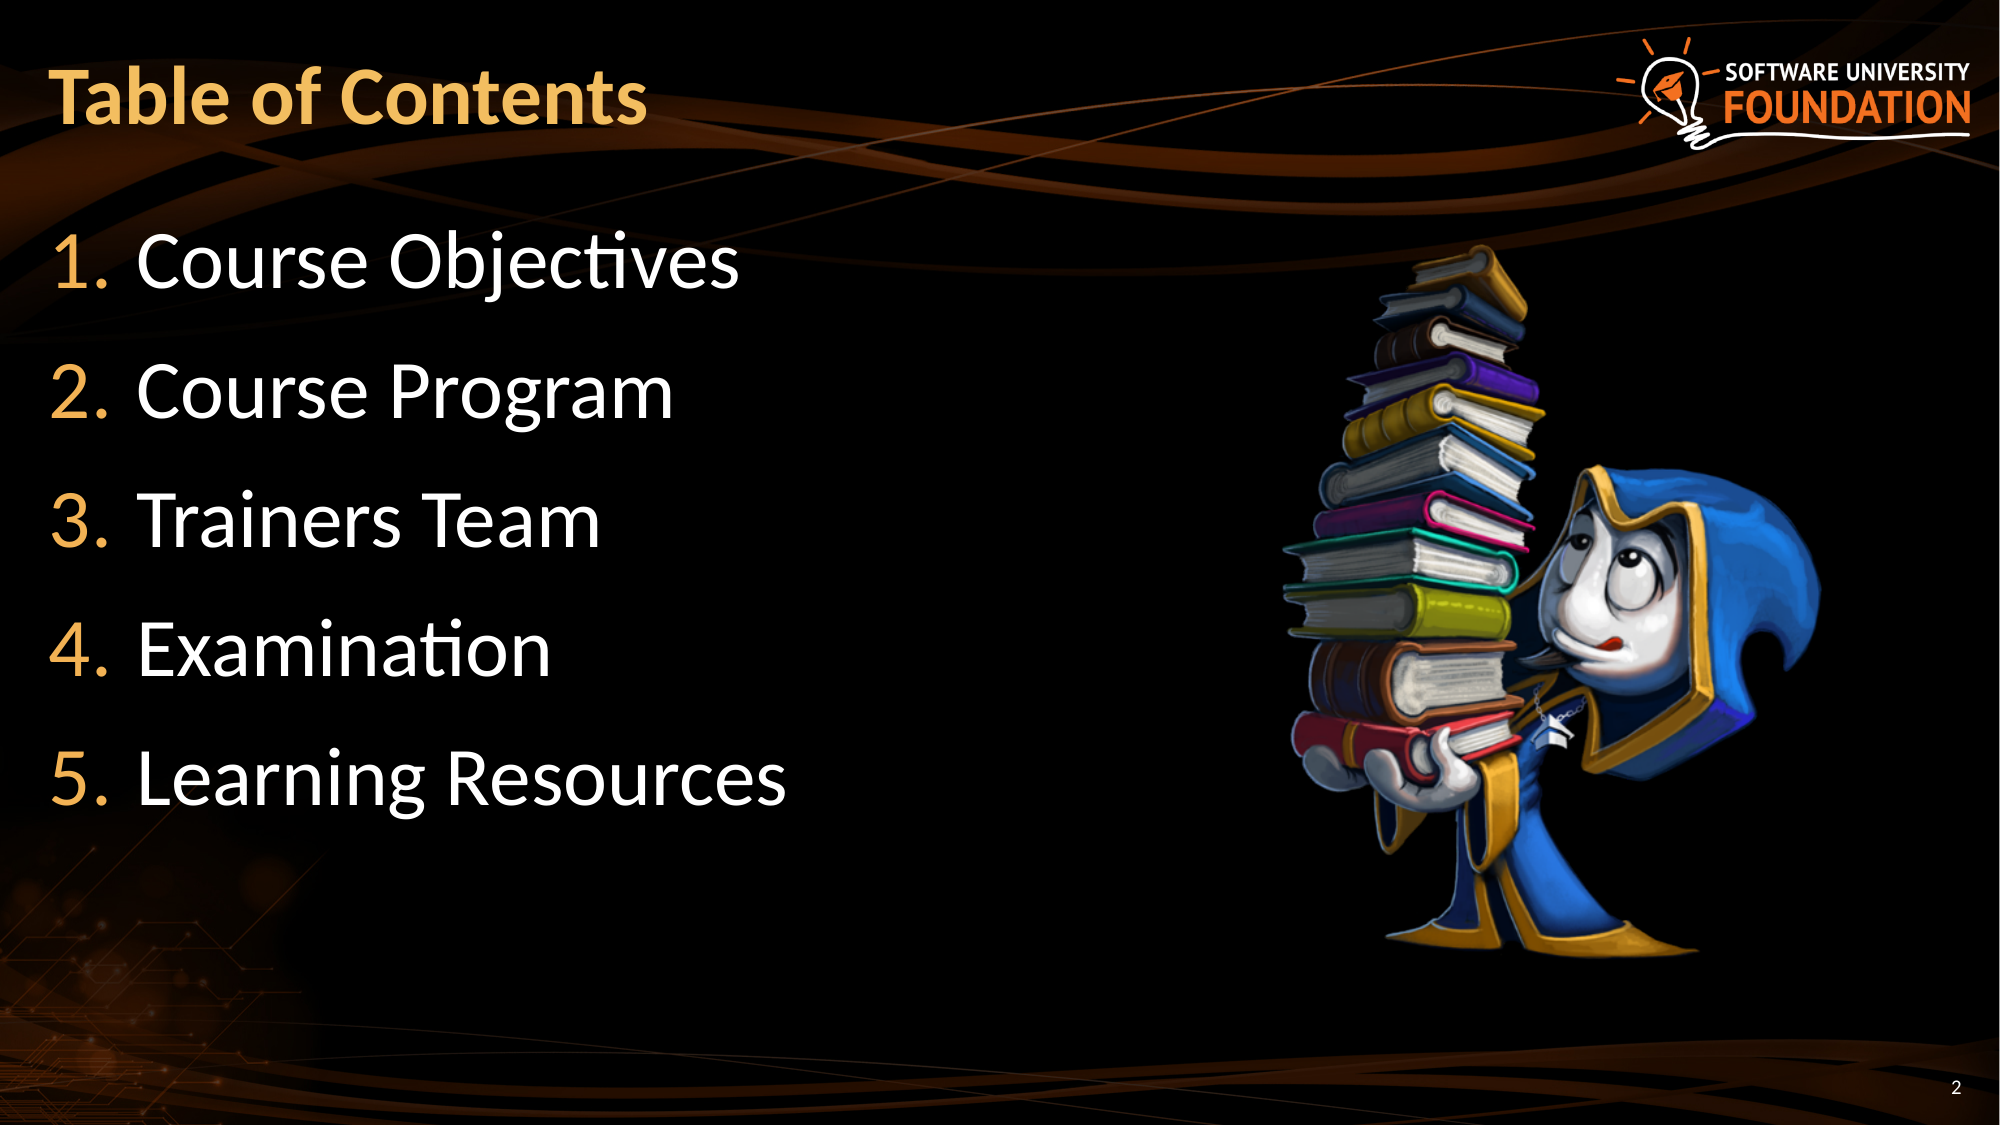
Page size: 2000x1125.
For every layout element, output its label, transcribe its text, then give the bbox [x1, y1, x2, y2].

slide_number 2 [1897, 1070, 1968, 1103]
picture [0, 0, 2000, 1125]
title Table of Contents [30, 6, 1602, 189]
list Course Objectives Course Program Trainers Team Examination Learning Resources [31, 195, 1968, 1103]
